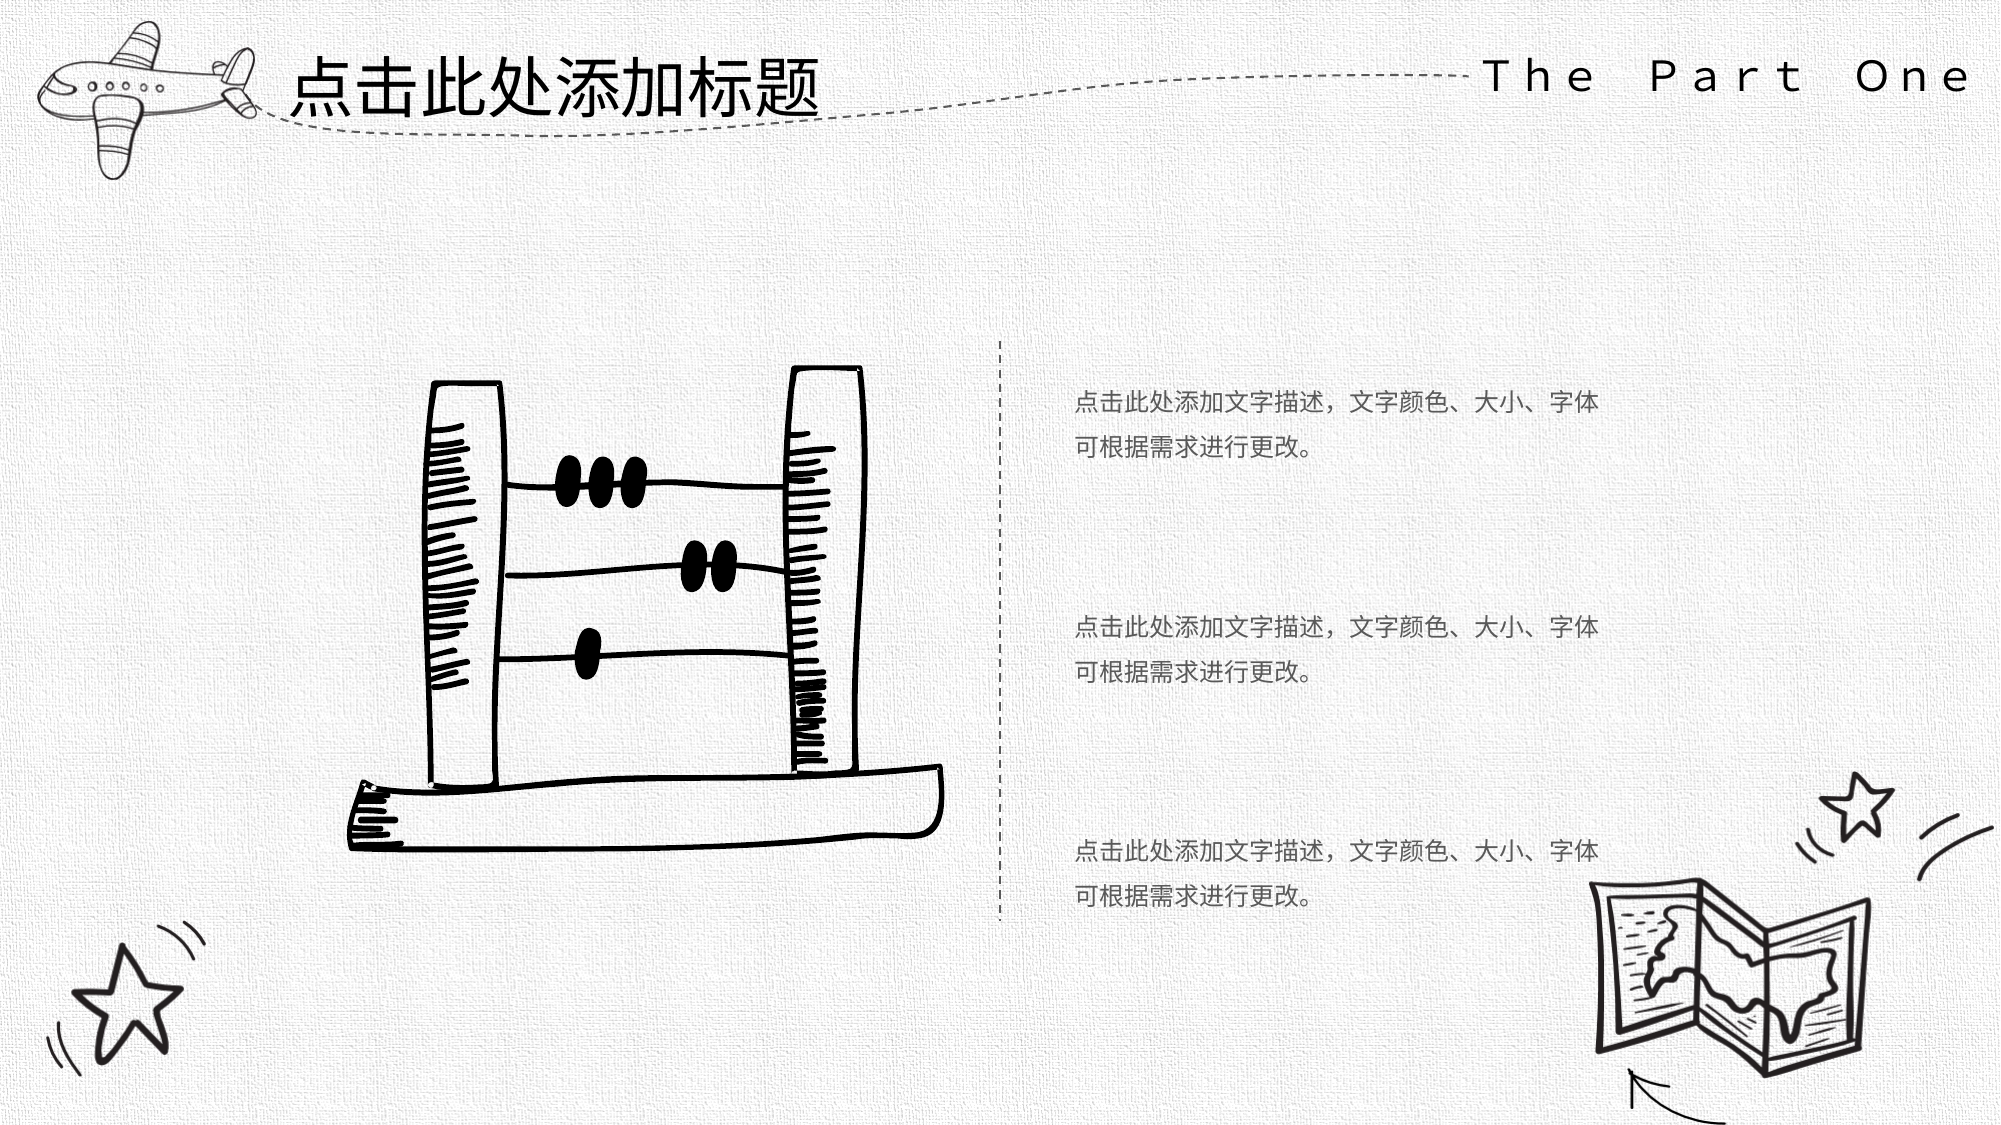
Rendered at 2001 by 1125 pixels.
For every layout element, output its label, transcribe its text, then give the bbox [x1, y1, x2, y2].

picture [0, 0, 2001, 1125]
text_box 点击此处添加文字描述，文字颜色、大小、字体可根据需求进行更改。 [1059, 364, 1629, 469]
text_box 点击此处添加文字描述，文字颜色、大小、字体可根据需求进行更改。 [1059, 813, 1589, 918]
text_box 点击此处添加文字描述，文字颜色、大小、字体可根据需求进行更改。 [1059, 588, 1629, 694]
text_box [679, 535, 738, 598]
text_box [342, 365, 951, 854]
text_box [37, 21, 2000, 180]
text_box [554, 450, 649, 514]
